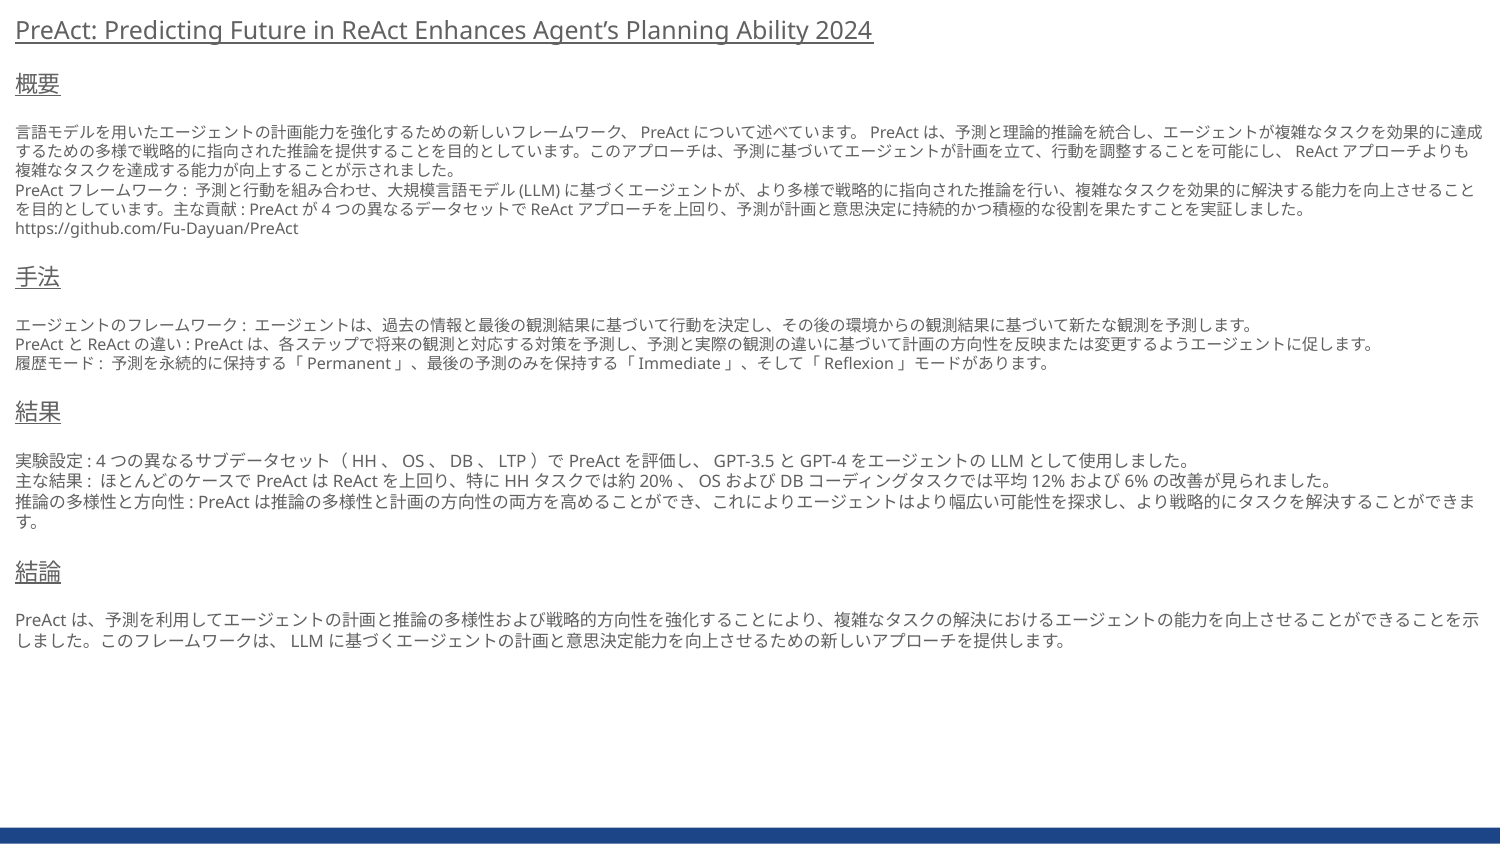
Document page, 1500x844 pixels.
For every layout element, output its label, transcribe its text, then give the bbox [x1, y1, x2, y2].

list PreAct: Predicting Future in ReAct Enhances Agent’s Planning Ability 2024 概要 言語モデルを用いたエージェントの計画能力を強化するための新しいフレームワーク、PreActについて述べています。PreActは、予測と理論的推論を統合し、エージェントが複雑なタスクを効果的に達成するための多様で戦略的に指向された推論を提供することを目的としています。このアプローチは、予測に基づいてエージェントが計画を立て、行動を調整することを可能にし、ReActアプローチよりも複雑なタスクを達成する能力が向上することが示されました。 PreActフレームワーク: 予測と行動を組み合わせ、大規模言語モデル(LLM)に基づくエージェントが、より多様で戦略的に指向された推論を行い、複雑なタスクを効果的に解決する能力を向上させることを目的としています。主な貢献: PreActが4つの異なるデータセットでReActアプローチを上回り、予測が計画と意思決定に持続的かつ積極的な役割を果たすことを実証しました。 https://github.com/Fu-Dayuan/PreAct 手法 エージェントのフレームワーク: エージェントは、過去の情報と最後の観測結果に基づいて行動を決定し、その後の環境からの観測結果に基づいて新たな観測を予測します。 PreActとReActの違い: PreActは、各ステップで将来の観測と対応する対策を予測し、予測と実際の観測の違いに基づいて計画の方向性を反映または変更するようエージェントに促します。 履歴モード: 予測を永続的に保持する「Permanent」、最後の予測のみを保持する「Immediate」、そして「Reflexion」モードがあります。 結果 実験設定: 4つの異なるサブデータセット（HH、OS、DB、LTP）でPreActを評価し、GPT-3.5とGPT-4をエージェントのLLMとして使用しました。 主な結果: ほとんどのケースでPreActはReActを上回り、特にHHタスクでは約20%、OSおよびDBコーディングタスクでは平均12%および6%の改善が見られました。 推論の多様性と方向性: PreActは推論の多様性と計画の方向性の両方を高めることができ、これによりエージェントはより幅広い可能性を探求し、より戦略的にタスクを解決することができます。 結論 PreActは、予測を利用してエージェントの計画と推論の多様性および戦略的方向性を強化することにより、複雑なタスクの解決におけるエージェントの能力を向上させることができることを示しました。このフレームワークは、LLMに基づくエージェントの計画と意思決定能力を向上させるための新しいアプローチを提供します。 [0, 0, 1500, 829]
